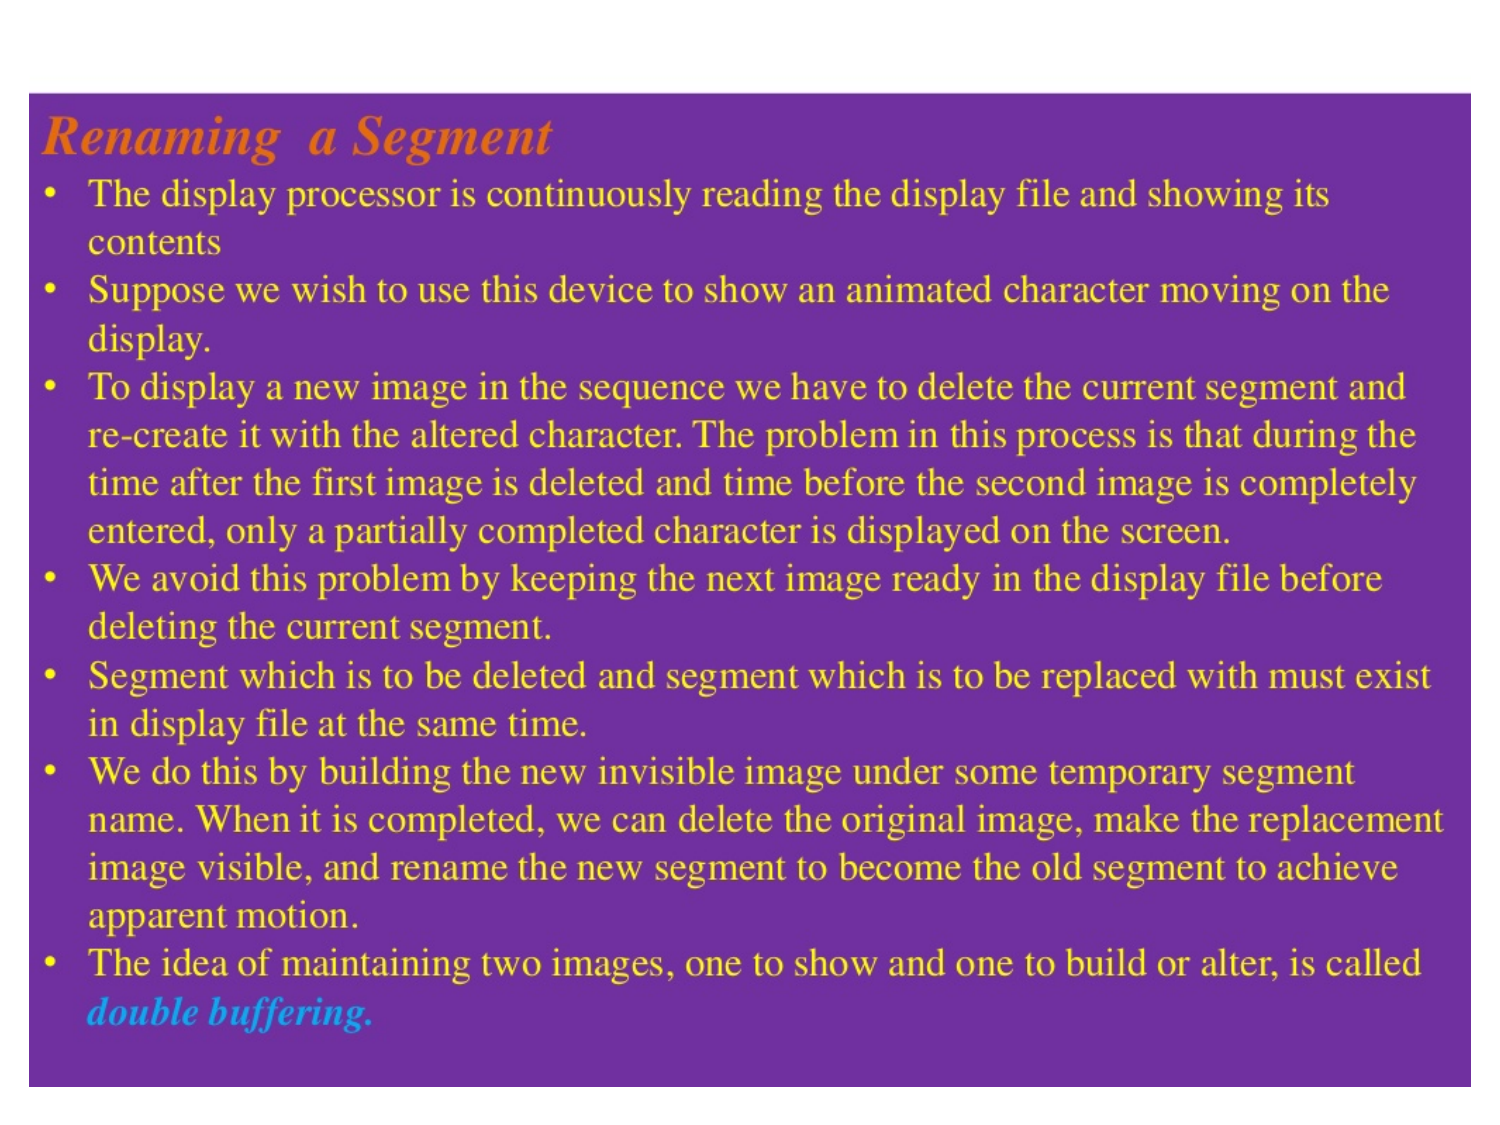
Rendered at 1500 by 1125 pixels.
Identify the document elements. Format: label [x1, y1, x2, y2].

list [29, 5, 1471, 1087]
